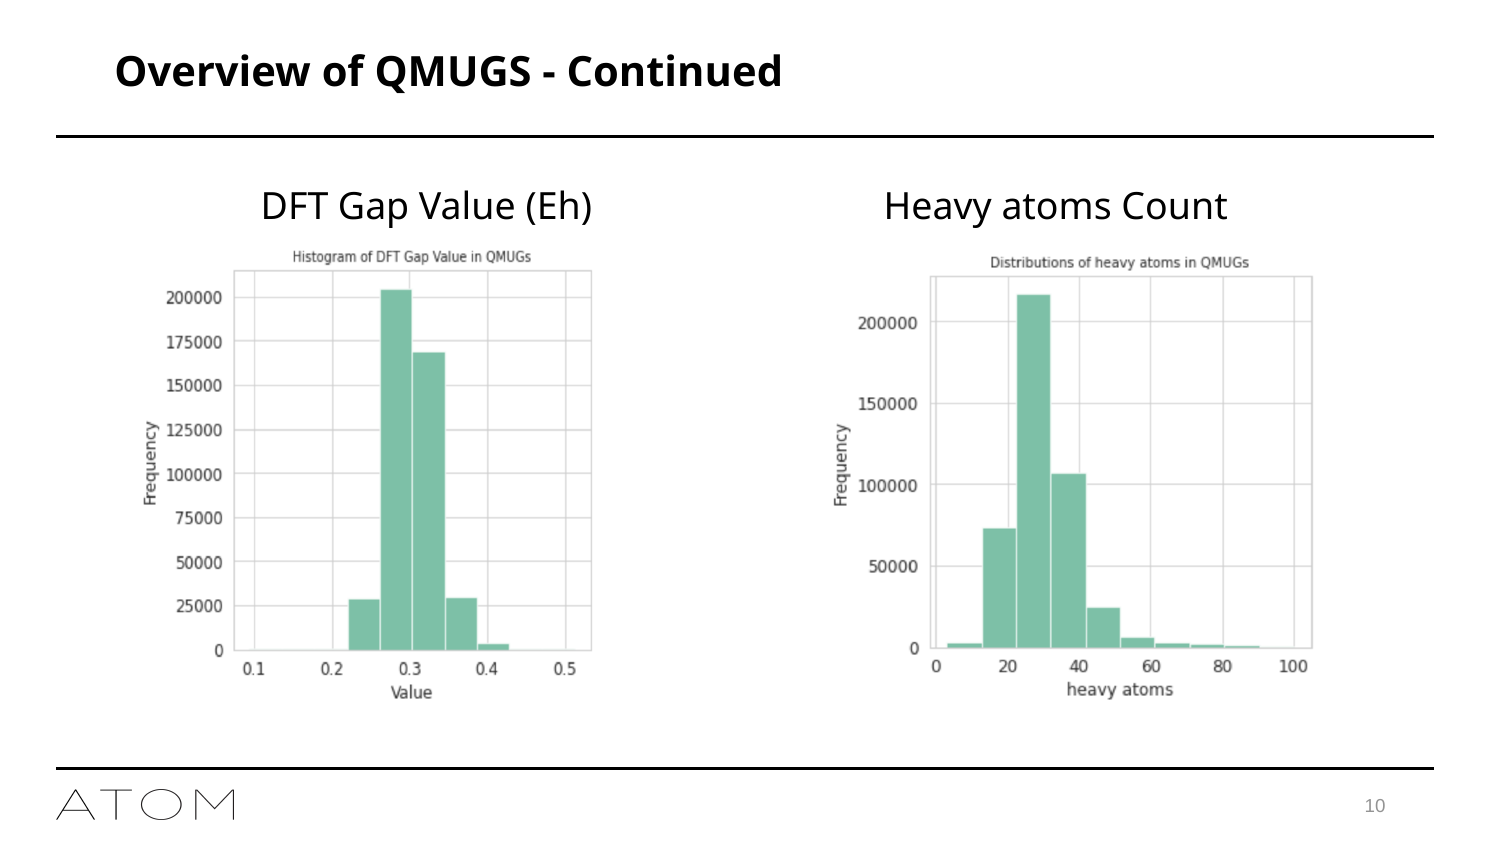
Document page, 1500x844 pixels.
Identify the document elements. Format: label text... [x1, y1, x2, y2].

picture [816, 242, 1353, 709]
title Overview of QMUGS - Continued [103, 19, 1397, 128]
picture [56, 789, 234, 820]
picture [133, 242, 610, 709]
slide_number 10 [1059, 782, 1397, 827]
text_box DFT Gap Value (Eh) Heavy atoms Count [216, 166, 1425, 242]
